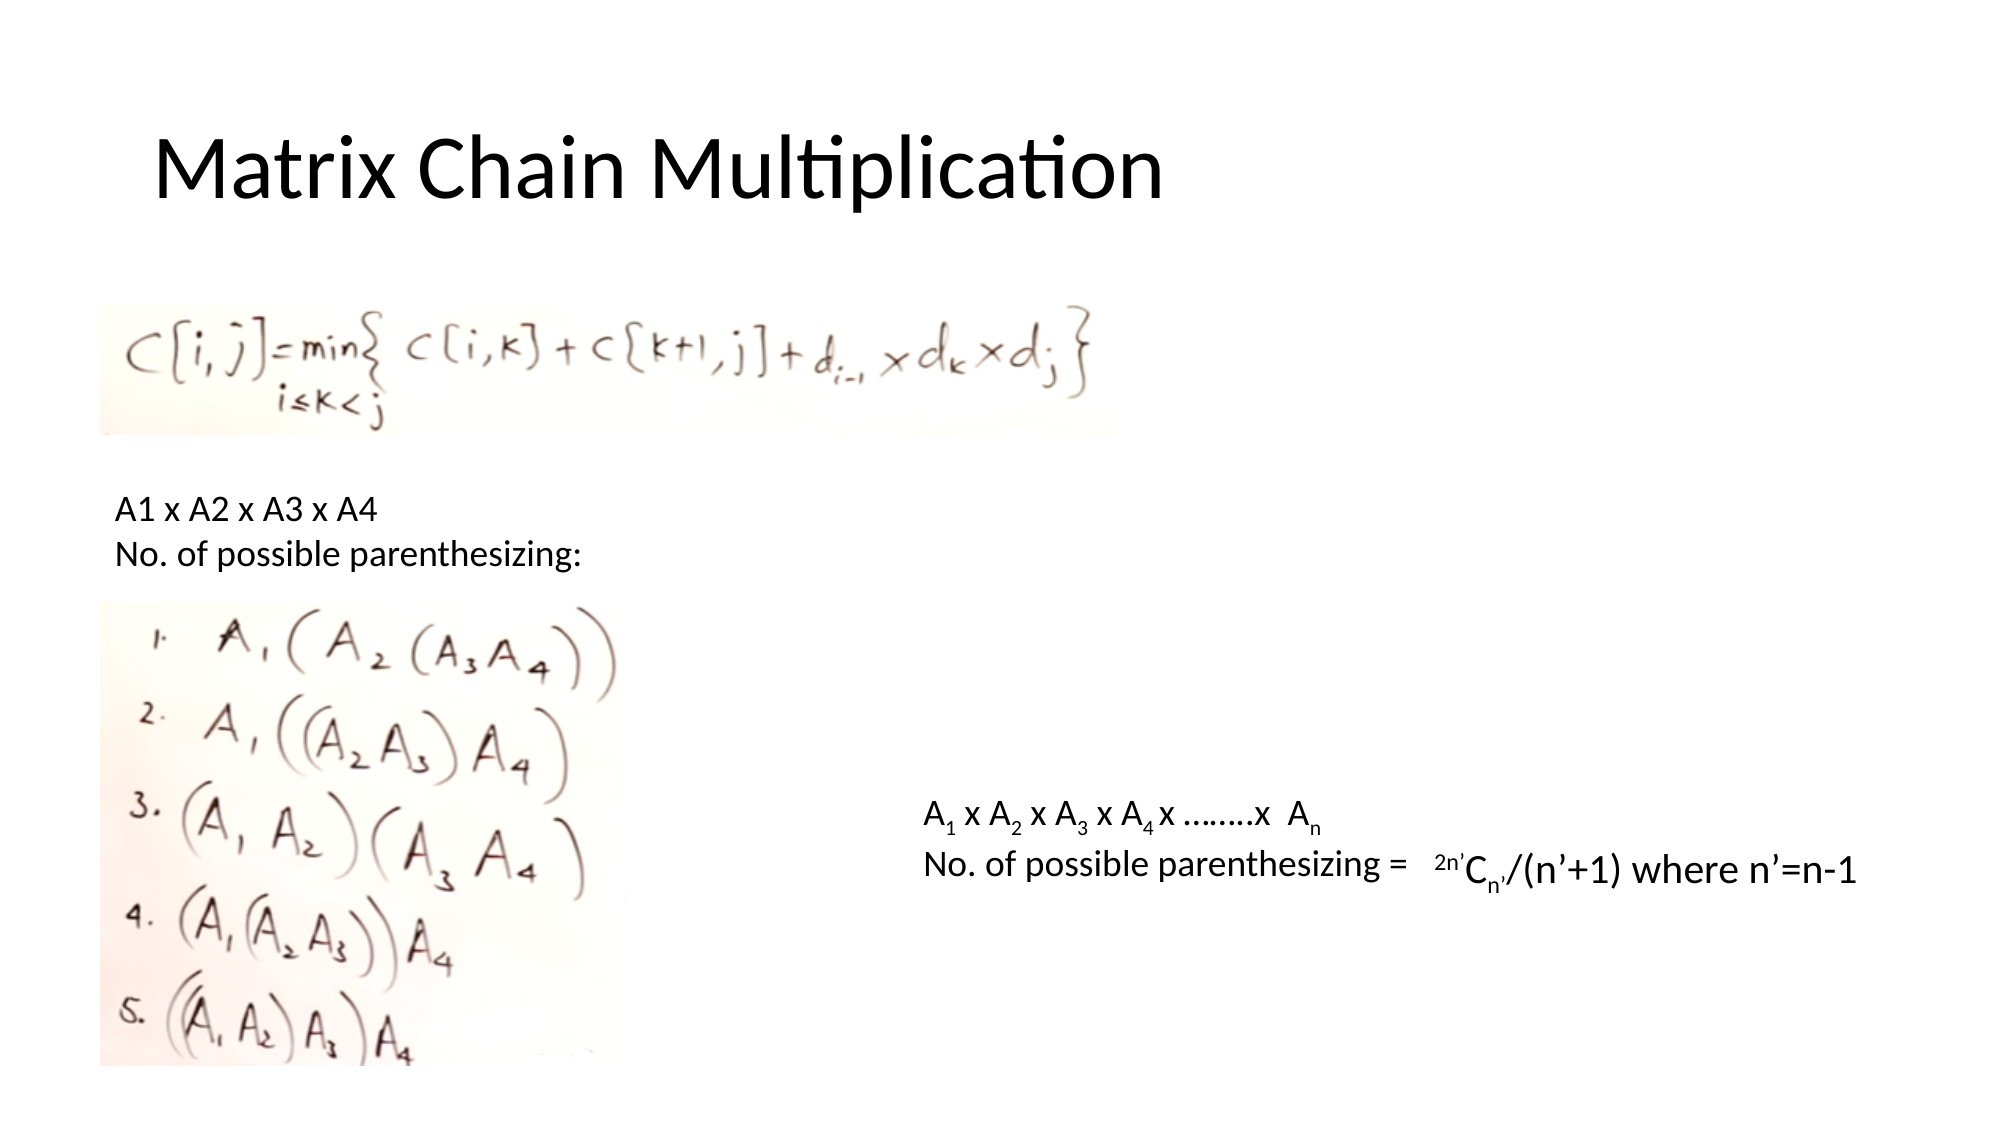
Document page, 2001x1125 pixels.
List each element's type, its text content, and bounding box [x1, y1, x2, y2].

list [99, 304, 1126, 435]
text_box A1 x A2 x A3 x A4 x ……..x An No. of possible parenthesizing = [908, 780, 1863, 892]
title Matrix Chain Multiplication [137, 59, 1863, 278]
text_box 2n’Cn’/(n’+1) where n’=n-1 [1419, 833, 1951, 906]
picture [99, 602, 632, 1066]
text_box A1 x A2 x A3 x A4 No. of possible parenthesizing: [100, 476, 874, 582]
